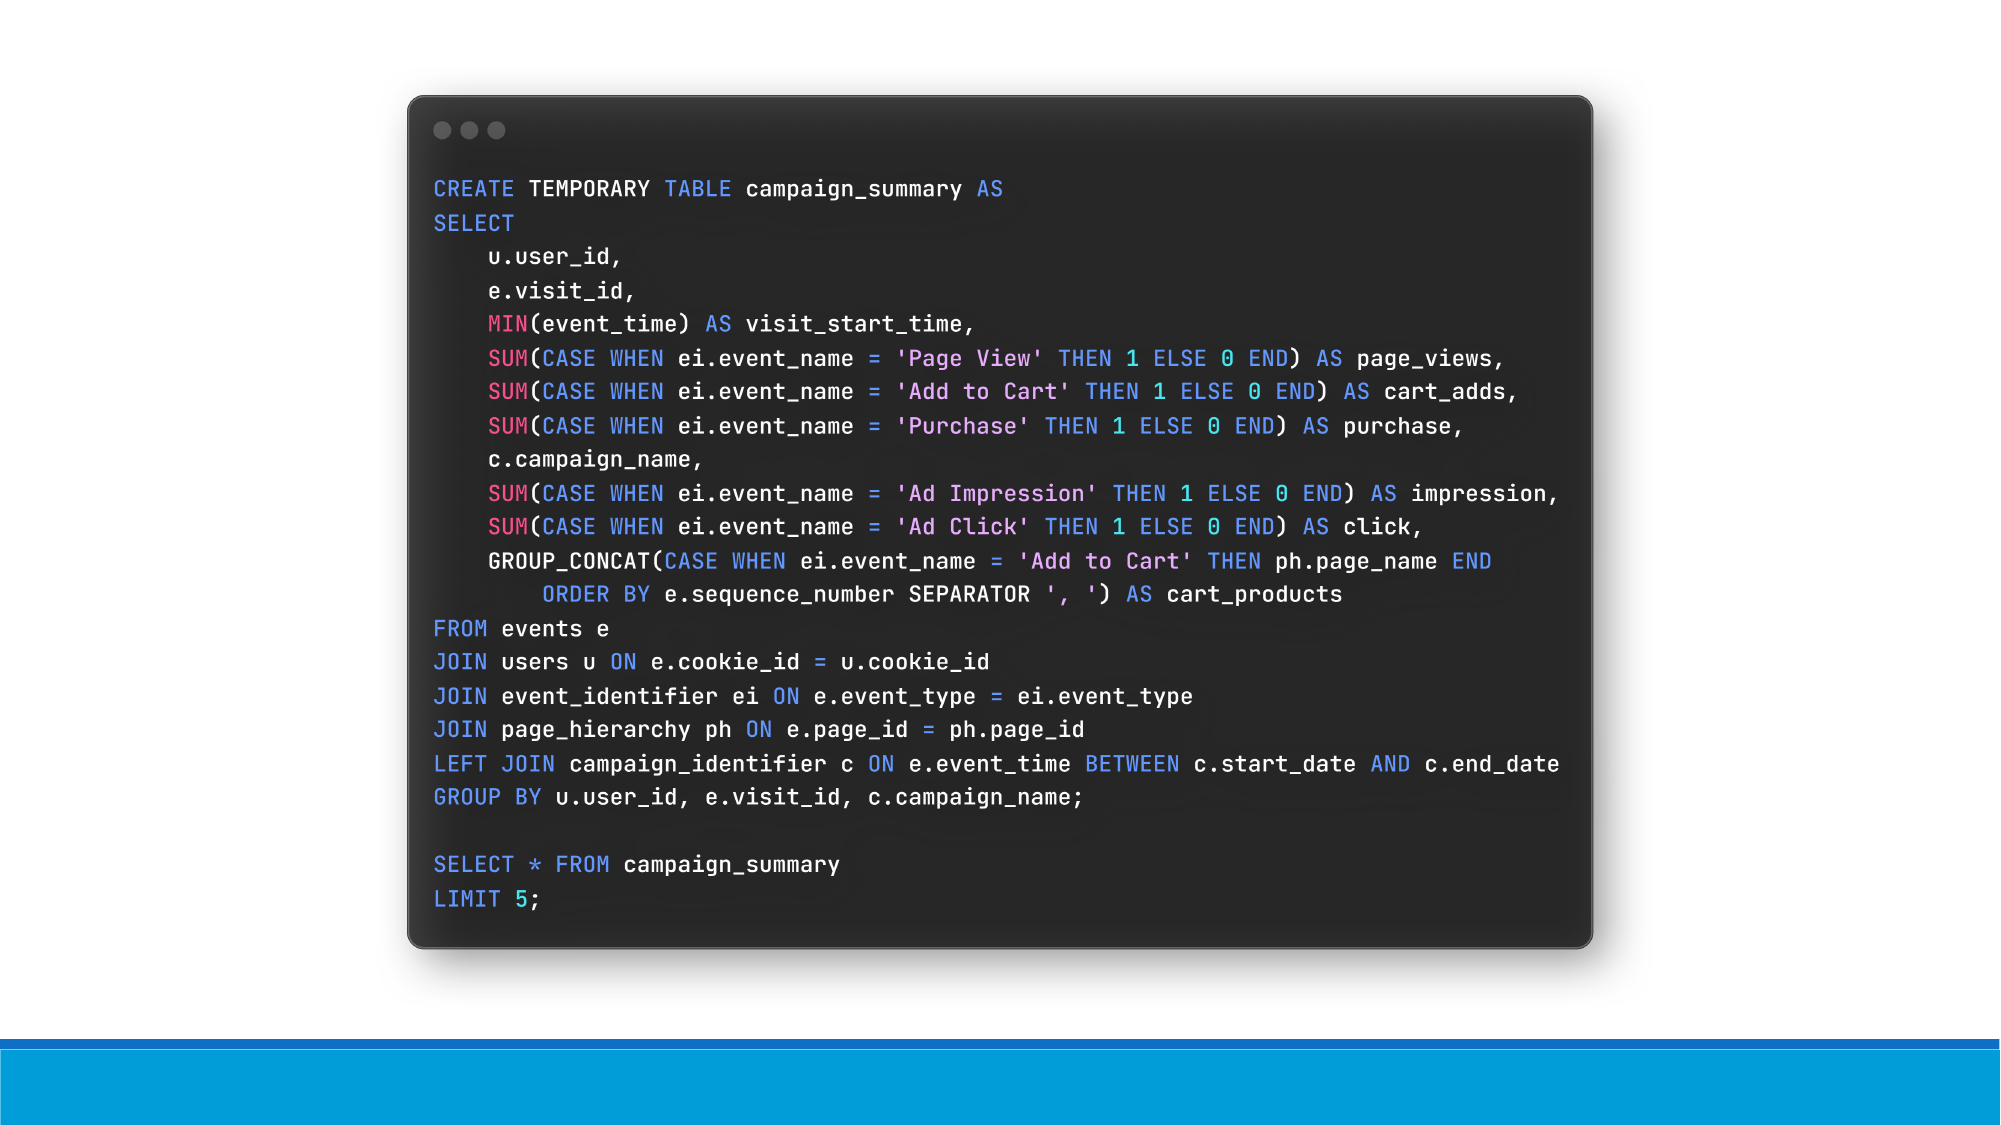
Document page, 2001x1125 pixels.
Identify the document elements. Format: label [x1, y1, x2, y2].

picture [360, 48, 1640, 996]
